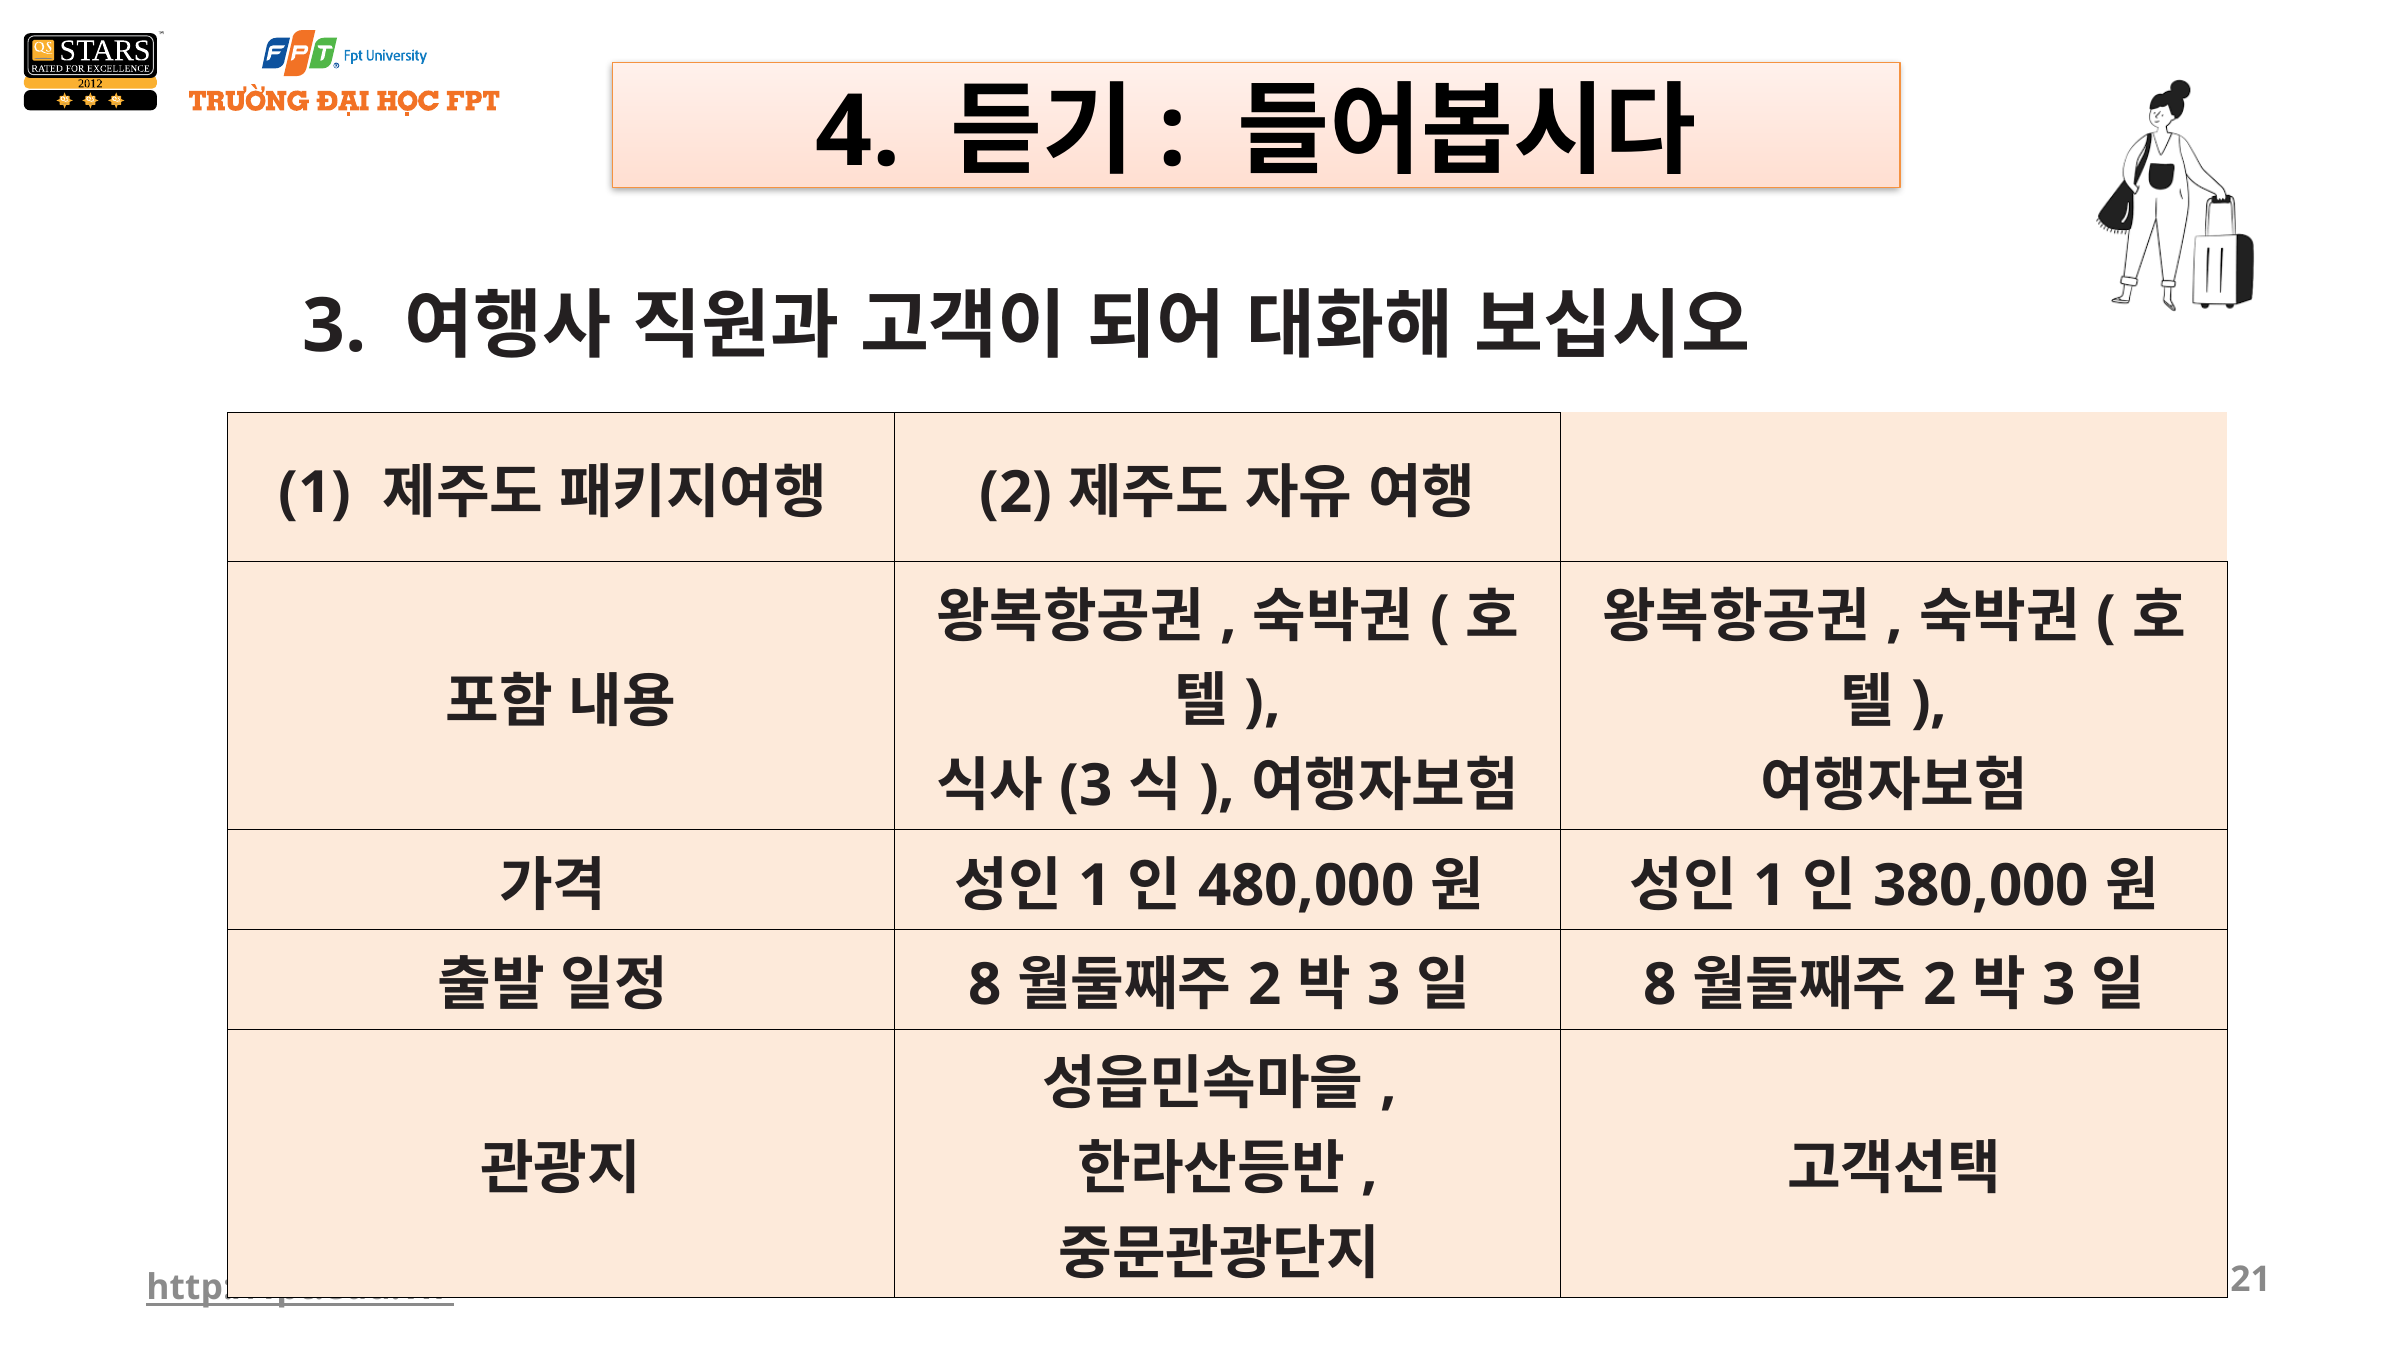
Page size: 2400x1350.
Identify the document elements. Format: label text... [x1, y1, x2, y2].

table_cell 가격 [228, 830, 894, 929]
table_header [1561, 412, 2227, 561]
table_cell 성인1인380,000원 [1561, 830, 2227, 929]
table_header (2)제주도 자유 여행 [895, 413, 1560, 561]
footer http://fpt.edu.vn [125, 1250, 885, 1322]
table_cell 왕복항공권,숙박권(호텔), 여행자보험 [1561, 562, 2227, 829]
table_cell 고객선택 [1561, 1030, 2227, 1297]
table_cell 포함 내용 [228, 562, 894, 829]
text_box 4. 듣기: 들어봅시다 [612, 62, 1901, 188]
table_cell 성읍민속마을,한라산등반, 중문관광단지 [895, 1030, 1560, 1297]
slide_number 21 [2175, 1250, 2293, 1312]
table_header (1) 제주도 패키지여행 [228, 413, 894, 561]
table_cell 출발 일정 [228, 930, 894, 1029]
picture [2055, 76, 2294, 315]
table_cell 관광지 [228, 1030, 894, 1297]
table_cell 왕복항공권,숙박권(호텔), 식사(3식),여행자보험 [895, 562, 1560, 829]
table_cell 성인1인480,000원 [895, 830, 1560, 929]
table_cell 8월둘째주2박3일 [895, 930, 1560, 1029]
table_cell 8월둘째주2박3일 [1561, 930, 2227, 1029]
text_box [2033, 514, 2064, 620]
text_box 3. 여행사 직원과 고객이 되어 대화해 보십시오 [287, 268, 2225, 374]
